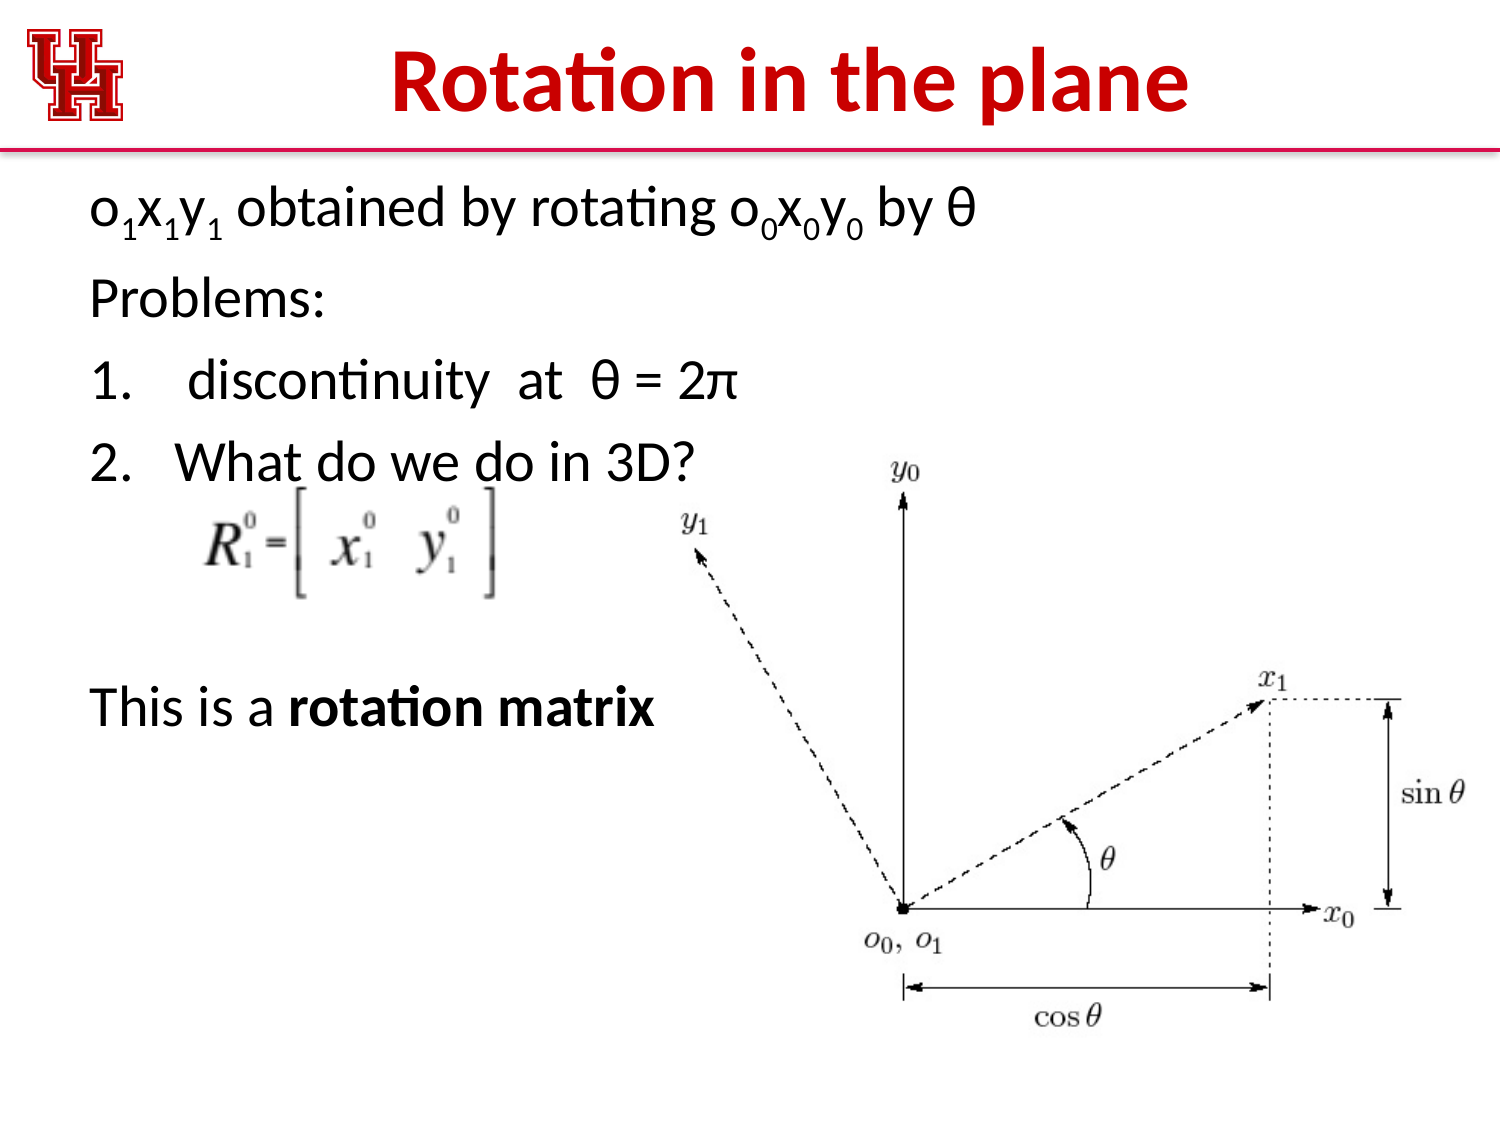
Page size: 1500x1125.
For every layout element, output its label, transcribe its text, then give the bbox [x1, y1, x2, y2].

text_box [198, 480, 498, 601]
title Rotation in the plane [157, 0, 1425, 150]
picture [679, 442, 1500, 1065]
picture [27, 29, 123, 121]
list o1x1y1 obtained by rotating o0x0y0 by θ Problems: discontinuity at θ = 2π What do we do in 3D? This is a rotation matrix [75, 160, 1425, 1065]
